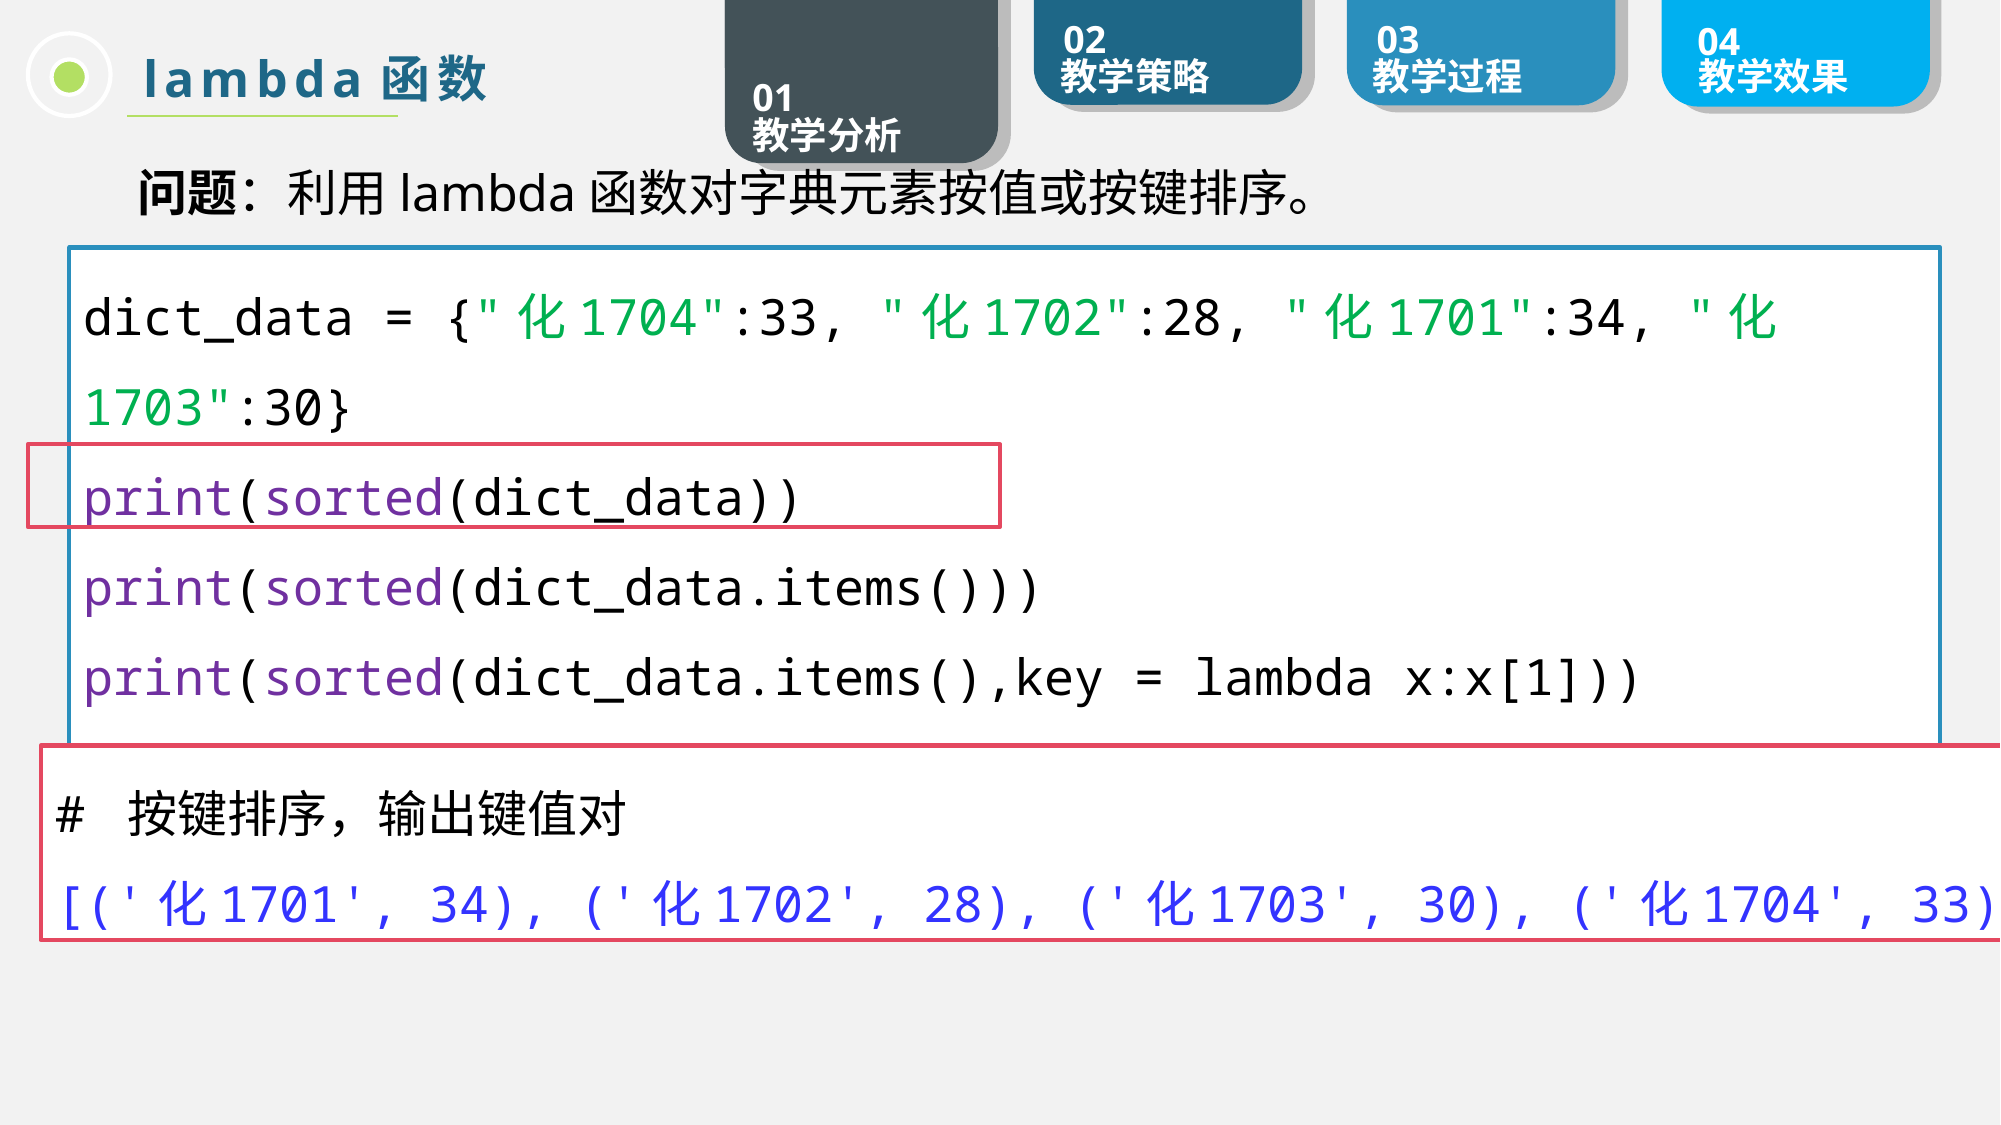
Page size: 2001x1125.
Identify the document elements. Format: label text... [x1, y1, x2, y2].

text_box dict_data = {"化1704":33, "化1702":28, "化1701":34, "化1703":30} print(sorted(dict_data)) print(sorted(dict_data.items())) print(sorted(dict_data.items(),key = lambda x:x[1])) print(sorted(dict_data.items(),key = lambda x:x[1]%10)) [67, 245, 1942, 743]
text_box 问题：利用lambda函数对字典元素按值或按键排序。 [122, 153, 1354, 229]
text_box [26, 442, 1002, 529]
text_box # 按键排序，输出键值对 [('化1701', 34), ('化1702', 28), ('化1703', 30), ('化1704', 33)] [39, 743, 2000, 942]
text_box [27, 33, 111, 117]
text_box lambda函数 [128, 40, 1155, 115]
